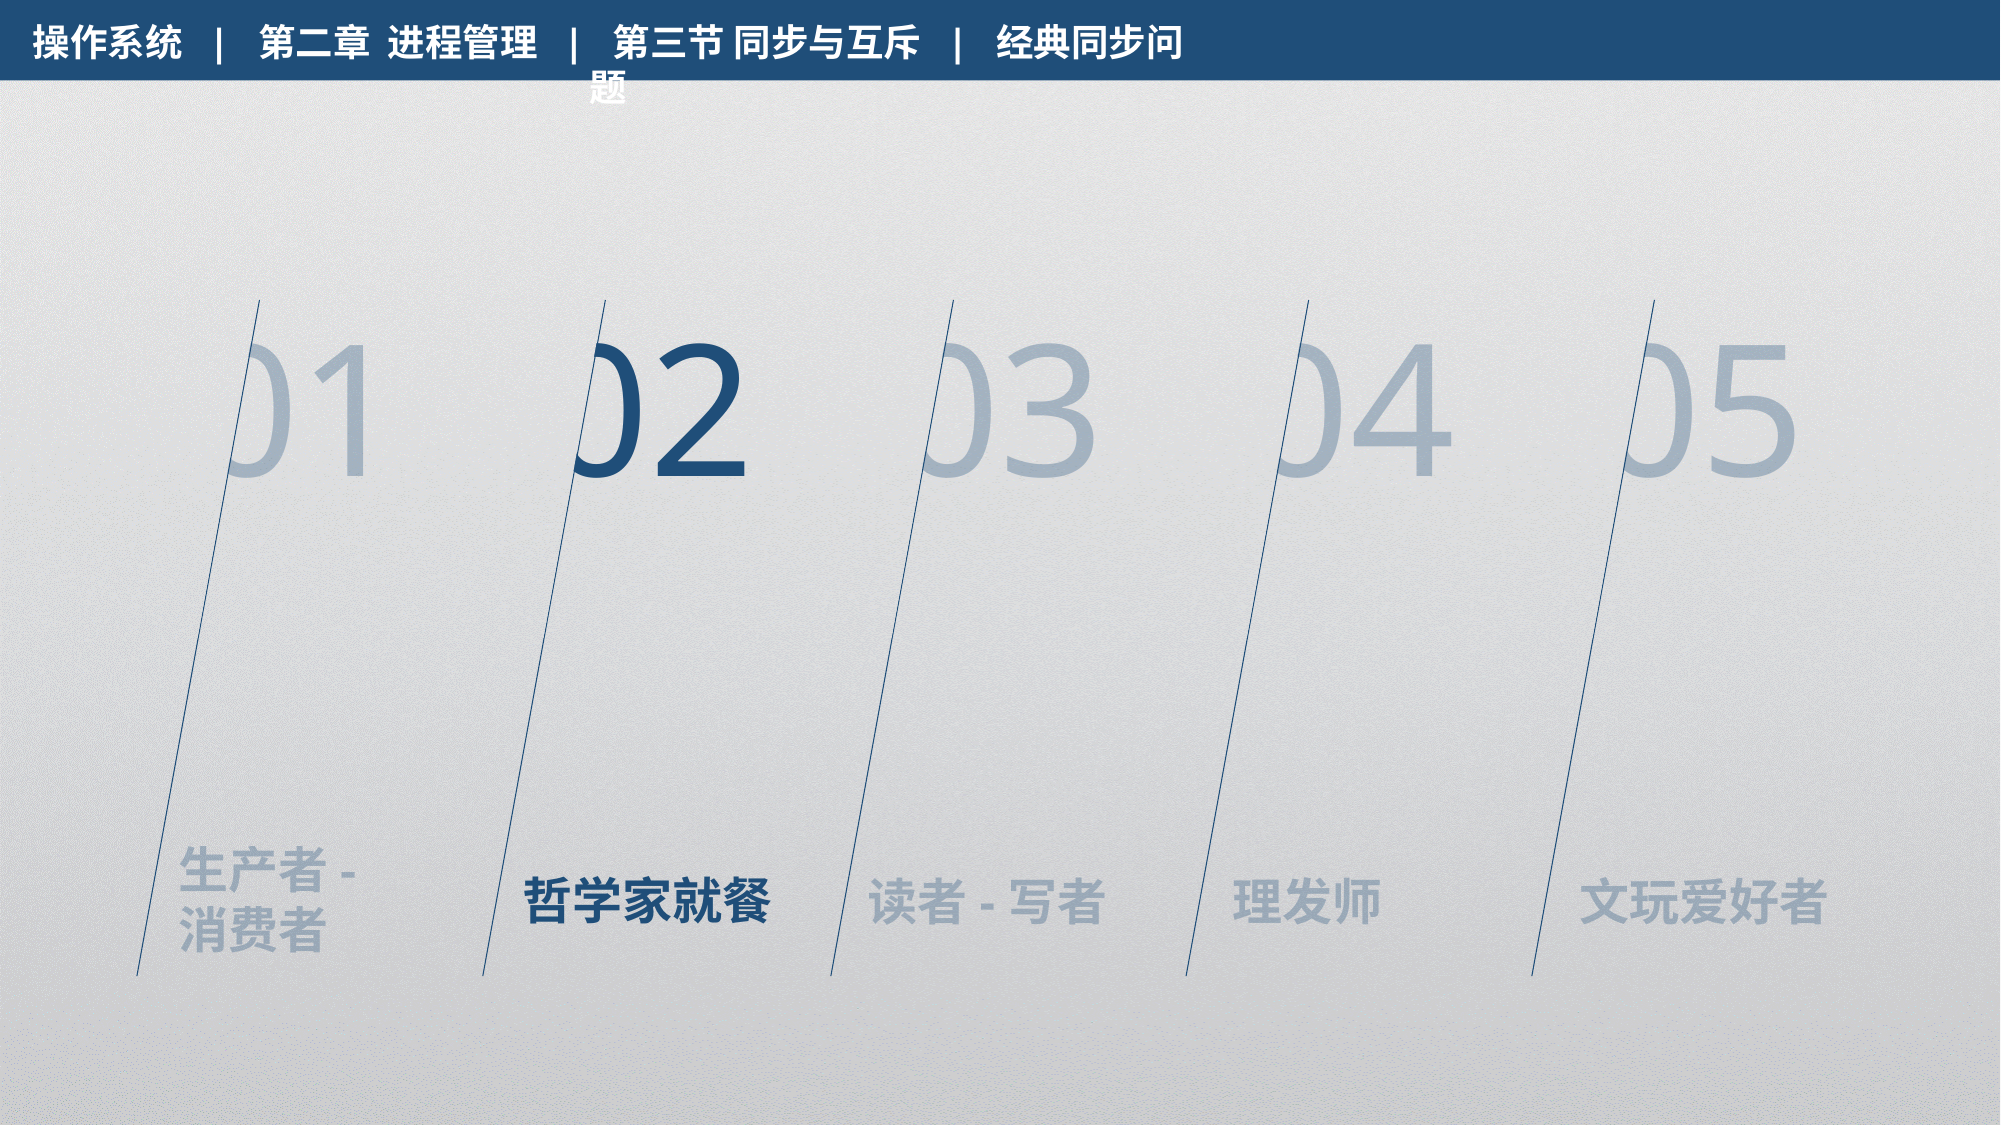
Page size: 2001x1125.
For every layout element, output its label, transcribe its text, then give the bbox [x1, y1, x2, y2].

text_box 01 [281, 286, 419, 521]
text_box [0, 0, 2000, 81]
text_box 文玩爱好者 [1676, 862, 1845, 938]
text_box 理发师 [1330, 862, 1398, 938]
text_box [801, 195, 975, 971]
text_box 生产者-消费者 [281, 831, 396, 967]
text_box 读者-写者 [975, 862, 1123, 938]
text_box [1502, 195, 1676, 971]
picture [0, 0, 2001, 1125]
text_box 哲学家就餐 [627, 861, 788, 937]
text_box 05 [1676, 286, 1821, 521]
text_box 04 [1330, 286, 1470, 521]
text_box 操作系统 | 第二章 进程管理 | 第三节 同步与互斥 | 经典同步问题 [0, 11, 1217, 116]
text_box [1157, 195, 1330, 971]
text_box 02 [627, 286, 769, 521]
text_box 03 [975, 286, 1120, 521]
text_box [453, 195, 627, 971]
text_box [107, 195, 281, 971]
